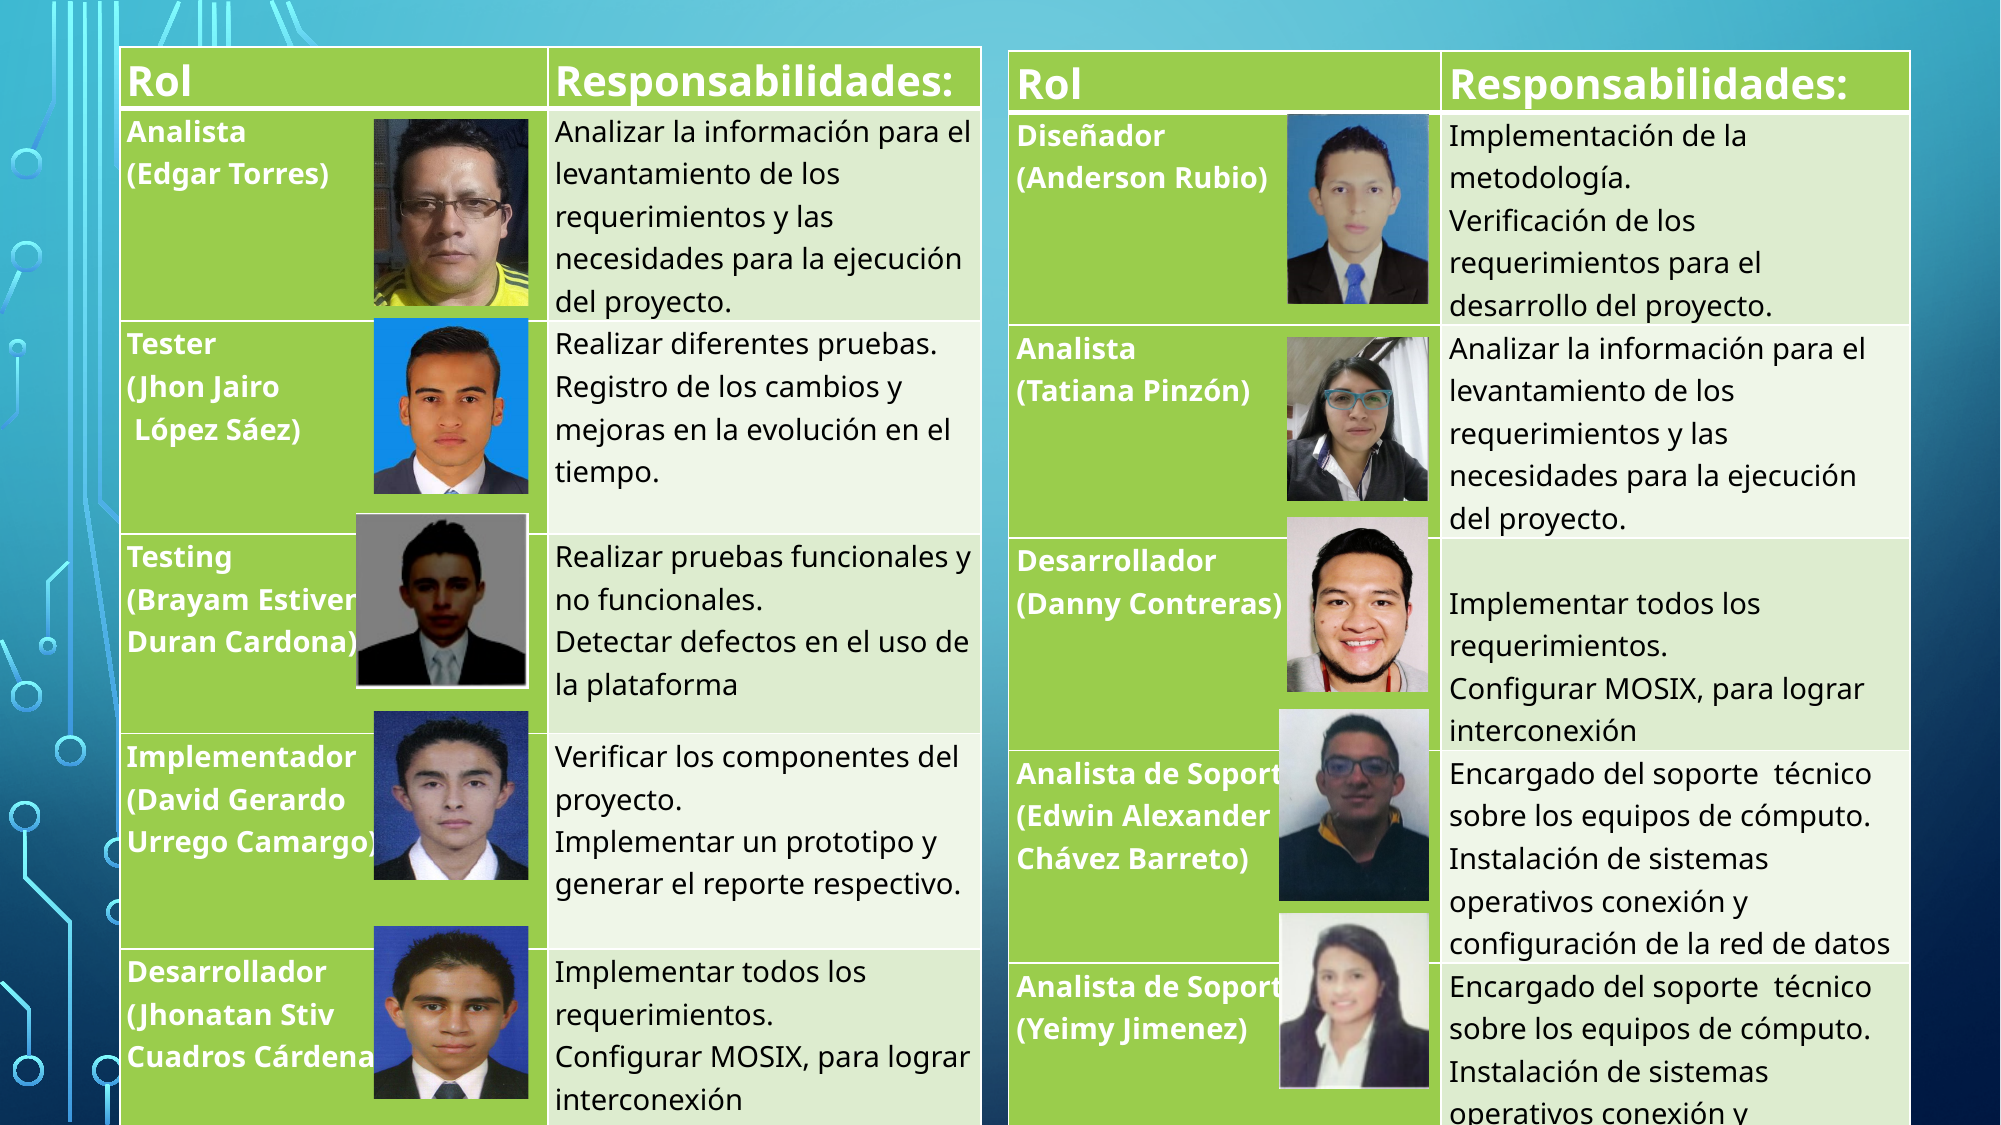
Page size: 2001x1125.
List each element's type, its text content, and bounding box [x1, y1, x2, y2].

table_cell Analizar la información para el levantamiento de los requerimientos y las necesidades para la ejecución del proyecto. [549, 111, 980, 320]
table_header Rol [1009, 52, 1440, 110]
table_cell Desarrollador (Jhonatan Stiv Cuadros Cárdenas) [121, 950, 547, 1125]
table_cell Realizar diferentes pruebas. Registro de los cambios y mejoras en la evolución en el tiempo. [549, 322, 980, 533]
table_cell Desarrollador (Danny Contreras) [1009, 539, 1440, 750]
picture [1279, 913, 1429, 1089]
table_header Responsabilidades: [1442, 52, 1909, 110]
table_cell Analista de Soporte (Yeimy Jimenez) [1009, 964, 1440, 1125]
table_cell Encargado del soporte técnico sobre los equipos de cómputo. Instalación de sistemas operativos conexión y configuración de la red de datos [1442, 964, 1909, 1125]
table_cell Implementar todos los requerimientos. Configurar MOSIX, para lograr interconexión [549, 950, 980, 1125]
table_cell Testing (Brayam Estiven Duran Cardona) [121, 535, 547, 733]
table_cell Verificar los componentes del proyecto. Implementar un prototipo y generar el reporte respectivo. [549, 734, 980, 948]
table_cell Analista de Soporte (Edwin Alexander Chávez Barreto) [1009, 751, 1440, 962]
table_cell Realizar pruebas funcionales y no funcionales. Detectar defectos en el uso de la plataforma [549, 535, 980, 733]
table_cell Diseñador (Anderson Rubio) [1009, 115, 1440, 324]
picture [1286, 113, 1429, 304]
picture [373, 711, 529, 880]
subtitle ROLES –NOMBREs - FUNCIONES [294, 40, 1738, 312]
picture [373, 926, 529, 1099]
table_cell Analizar la información para el levantamiento de los requerimientos y las necesidades para la ejecución del proyecto. [1442, 326, 1909, 537]
picture [373, 119, 529, 306]
picture [1279, 709, 1429, 901]
table_cell Analista (Edgar Torres) [121, 111, 547, 320]
table_cell Tester (Jhon Jairo López Sáez) [121, 322, 547, 533]
table_cell Implementar todos los requerimientos. Configurar MOSIX, para lograr interconexión [1442, 539, 1909, 750]
table_header Rol [121, 48, 547, 106]
table_cell Implementación de la metodología. Verificación de los requerimientos para el desarrollo del proyecto. [1442, 115, 1909, 324]
table_cell Implementador (David Gerardo Urrego Camargo) [121, 734, 547, 948]
picture [1286, 337, 1429, 502]
table_header Responsabilidades: [549, 48, 980, 106]
table_cell Analista (Tatiana Pinzón) [1009, 326, 1440, 537]
picture [373, 318, 529, 494]
picture [356, 513, 529, 689]
picture [1286, 516, 1429, 692]
table_cell Encargado del soporte técnico sobre los equipos de cómputo. Instalación de sistemas operativos conexión y configuración de la red de datos [1442, 751, 1909, 962]
